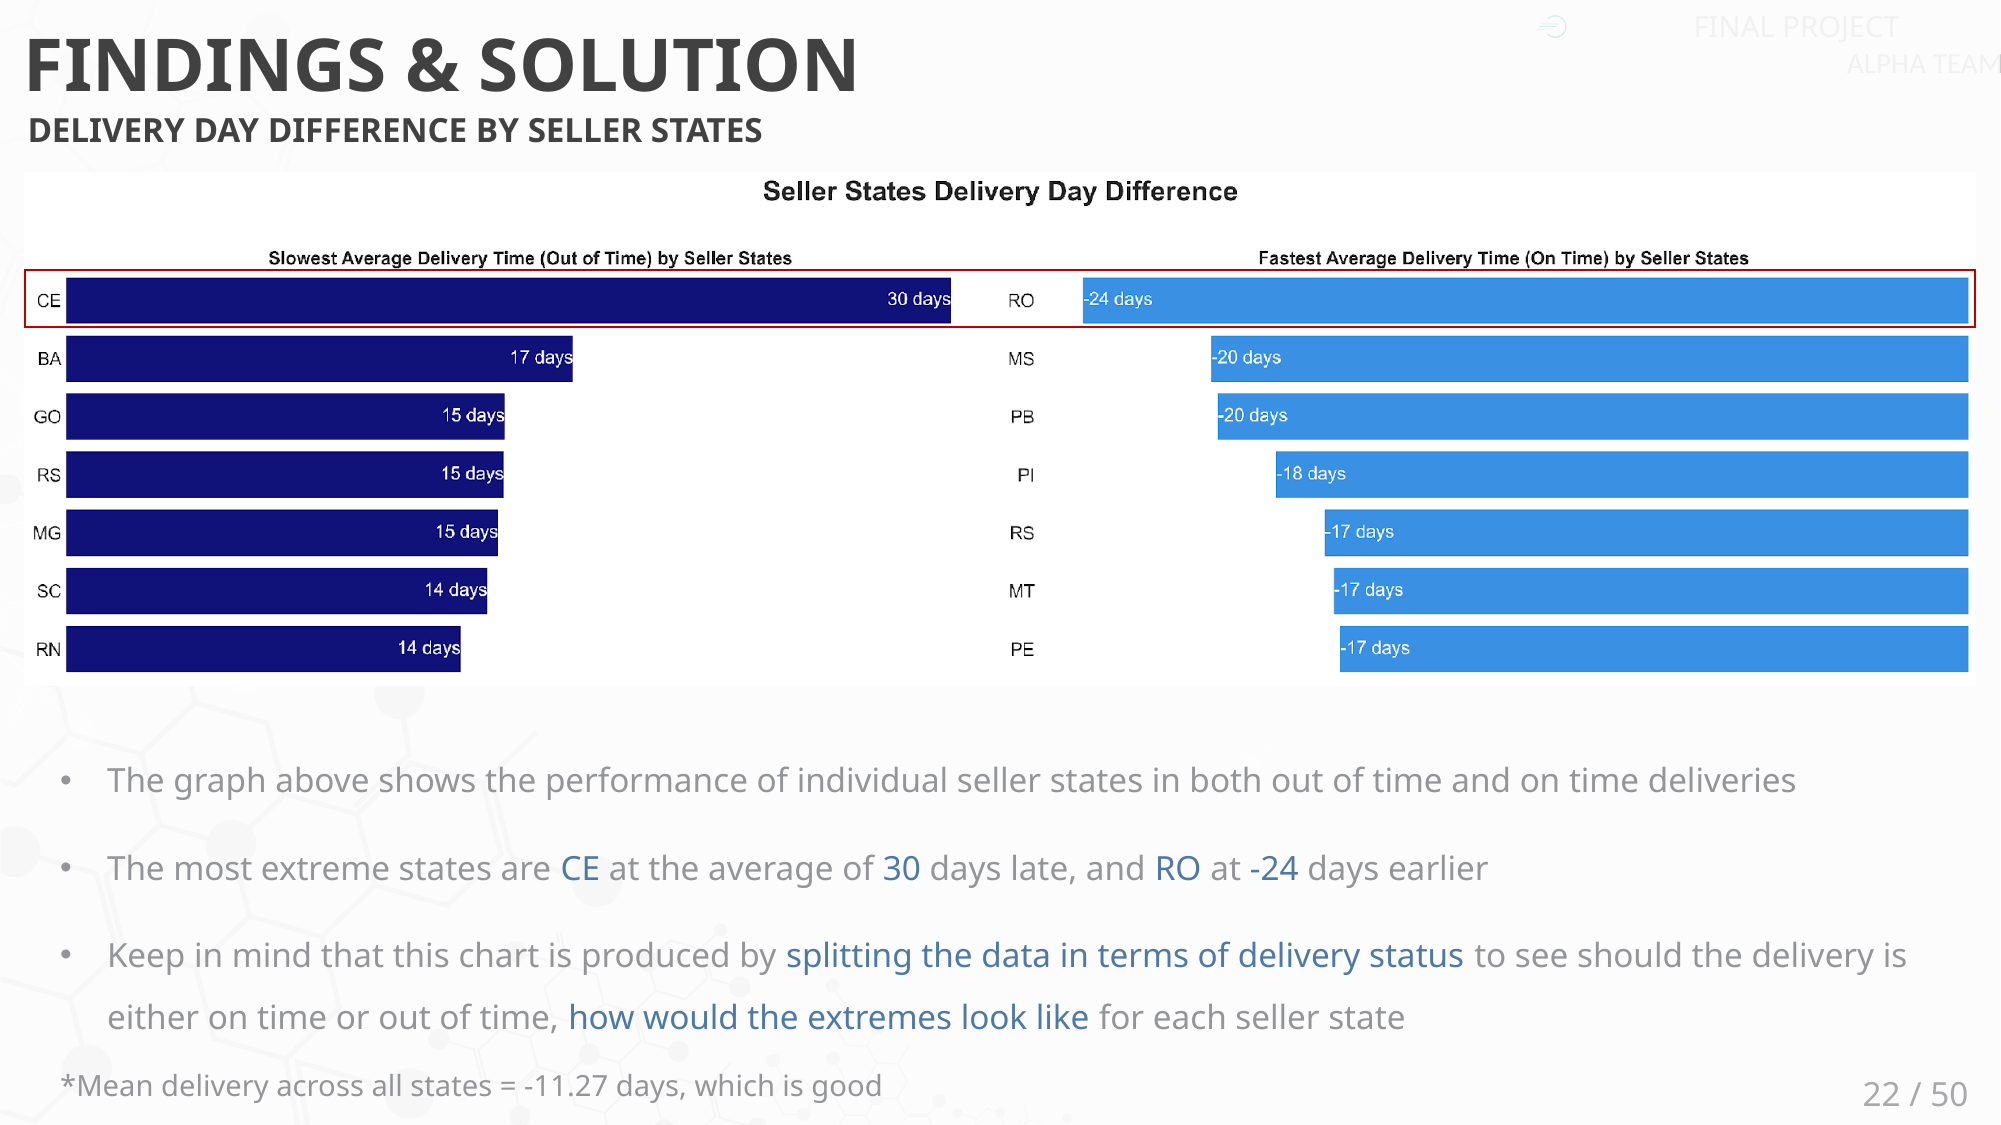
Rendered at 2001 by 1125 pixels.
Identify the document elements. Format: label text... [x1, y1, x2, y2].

text_box DELIVERY DAY DIFFERENCE BY SELLER STATES [12, 81, 1919, 157]
text_box The graph above shows the performance of individual seller states in both out of time and on time deliveries The most extreme states are CE at the average of 30 days late, and RO at -24 days earlier Keep in mind that this chart is produced by splitting the data in terms of delivery status to see should the delivery is either on time or out of time, how would the extremes look like for each seller state [45, 729, 1951, 1044]
text_box FINDINGS & SOLUTION [8, 11, 1879, 114]
text_box *Mean delivery across all states = -11.27 days, which is good [45, 1059, 1117, 1110]
picture [24, 171, 1976, 686]
